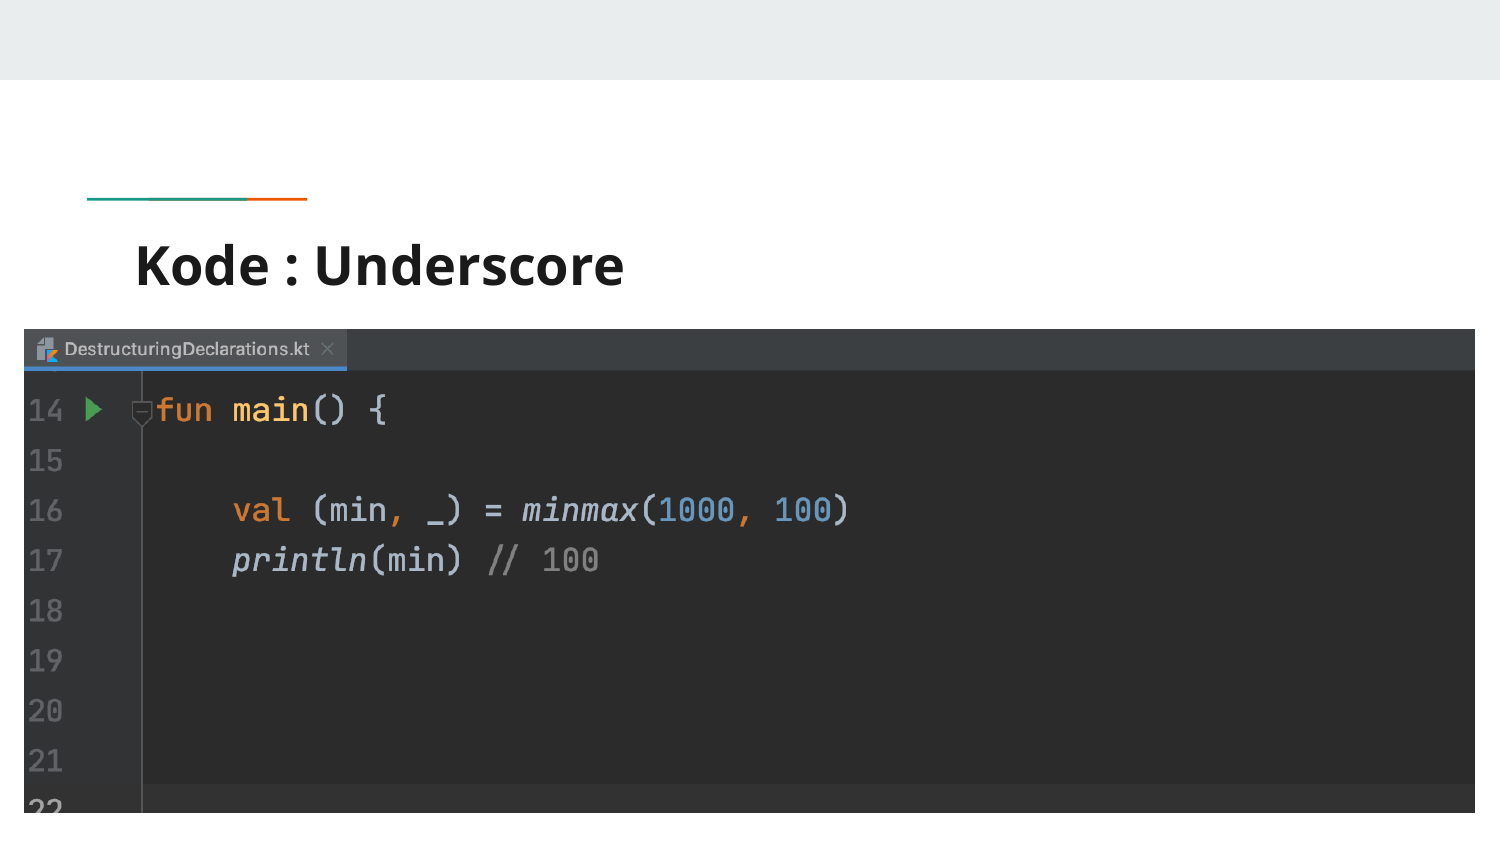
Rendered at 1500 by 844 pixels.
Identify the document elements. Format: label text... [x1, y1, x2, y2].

picture [24, 328, 1476, 813]
title Kode : Underscore [119, 216, 1381, 305]
